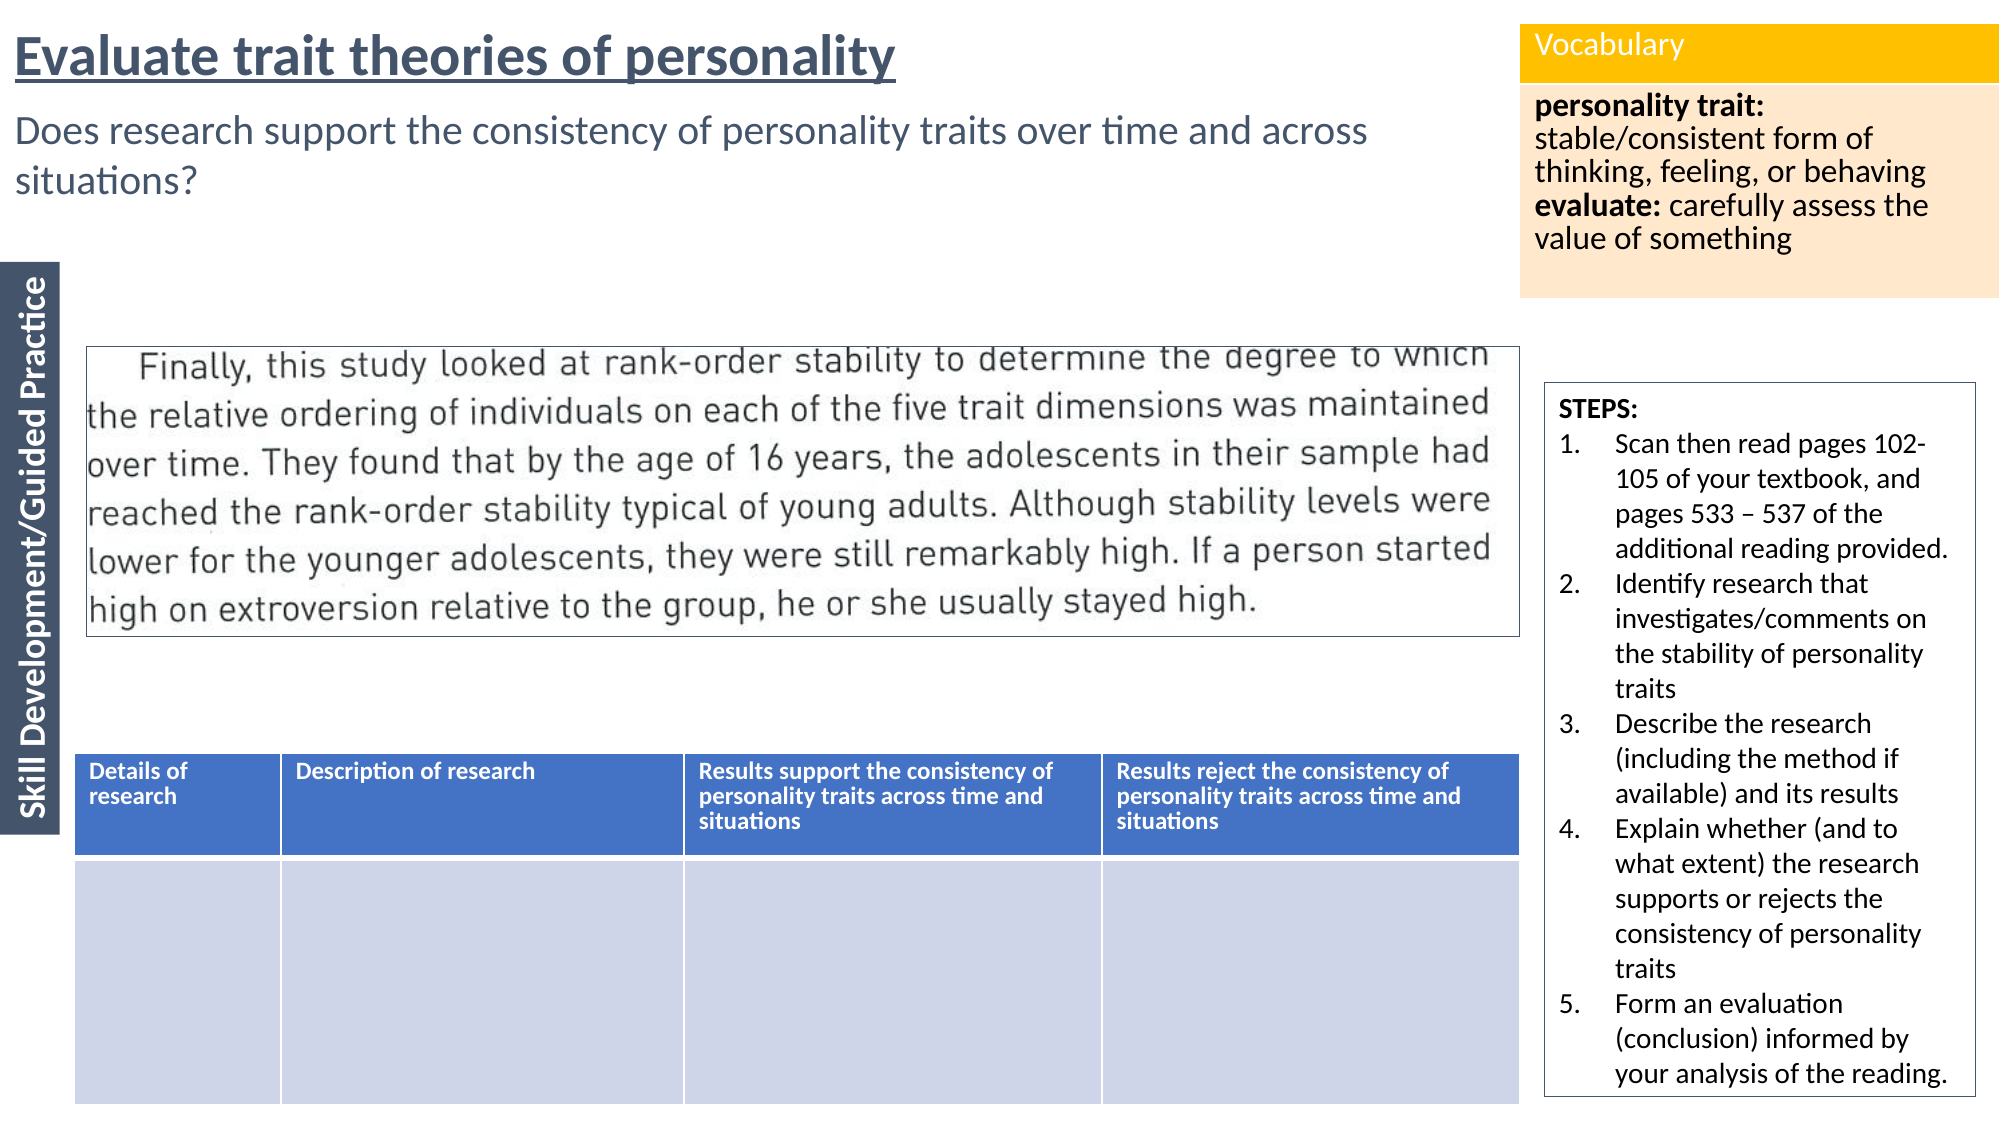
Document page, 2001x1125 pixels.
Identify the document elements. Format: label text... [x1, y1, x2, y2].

text_box Skill Development/Guided Practice [0, 261, 60, 835]
table_cell personality trait: stable/consistent form of thinking, feeling, or behaving evaluate: carefully assess the value of something [1520, 85, 1999, 298]
table_cell [75, 861, 280, 1104]
picture [86, 346, 1520, 637]
table_cell [282, 861, 683, 1104]
text_box Evaluate trait theories of personality [0, 9, 1459, 95]
table_header Results reject the consistency of personality traits across time and situations [1103, 754, 1519, 855]
table_header Details of research [75, 754, 280, 855]
table_header Description of research [282, 754, 683, 855]
table_header Vocabulary [1520, 24, 1999, 83]
text_box Does research support the consistency of personality traits over time and across situations? [0, 95, 1519, 211]
text_box STEPS: Scan then read pages 102-105 of your textbook, and pages 533 – 537 of the additional reading provided. Identify research that investigates/comments on the stability of personality traits Describe the research (including the method if available) and its results Explain whether (and to what extent) the research supports or rejects the consistency of personality traits Form an evaluation (conclusion) informed by your analysis of the reading. [1544, 382, 1976, 1097]
table_cell [1103, 861, 1519, 1104]
table_header Results support the consistency of personality traits across time and situations [685, 754, 1101, 855]
table_cell [685, 861, 1101, 1104]
